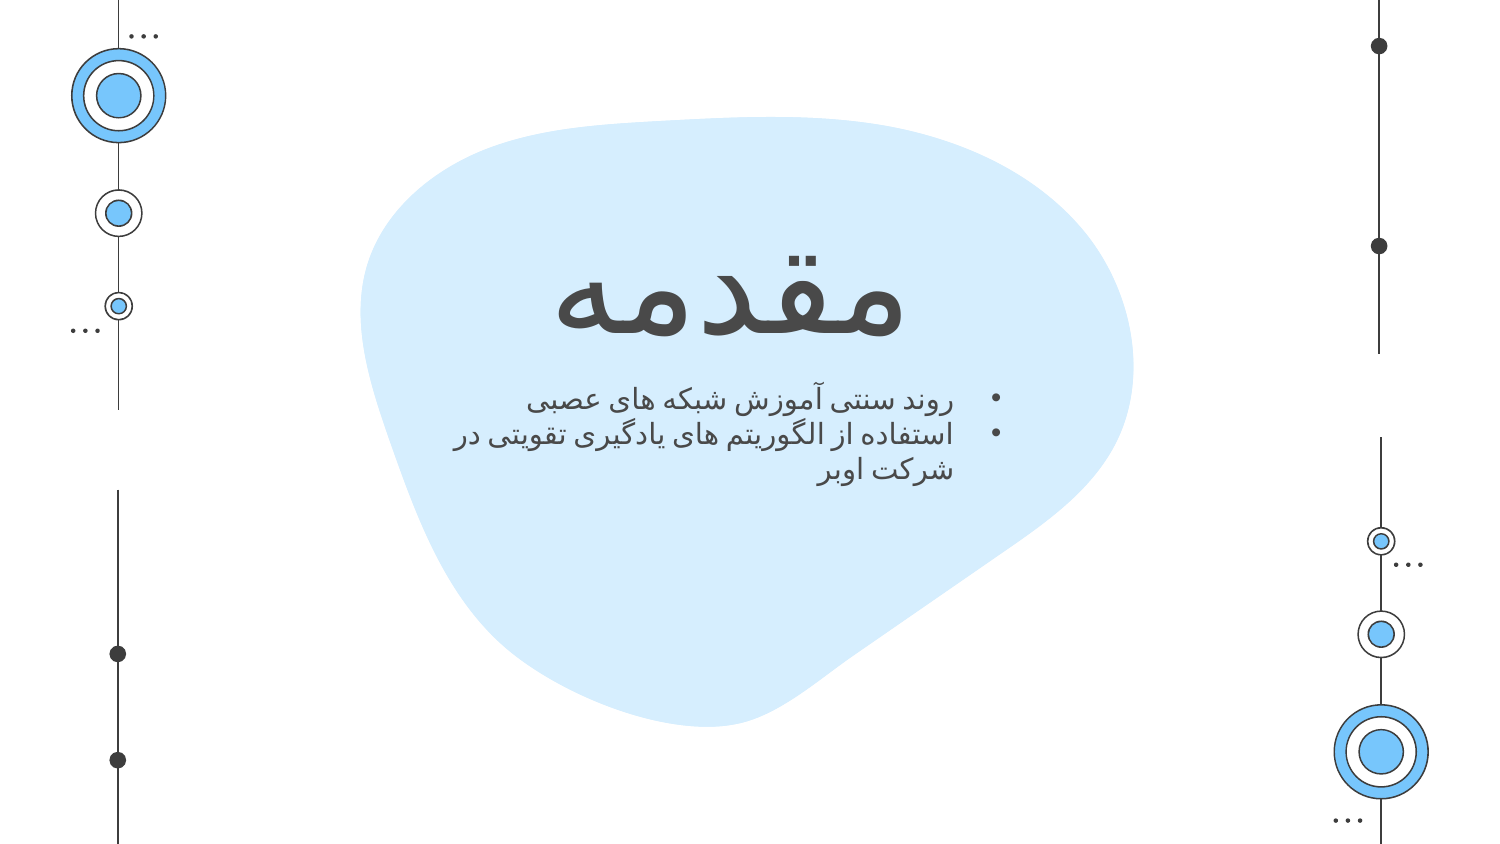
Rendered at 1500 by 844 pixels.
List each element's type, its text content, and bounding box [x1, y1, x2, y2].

title مقدمه [487, 190, 975, 365]
subtitle روند سنتی آموزش شبکه های عصبی استفاده از الگوریتم های یادگیری تقویتی در شرکت اوبر [420, 365, 1017, 478]
